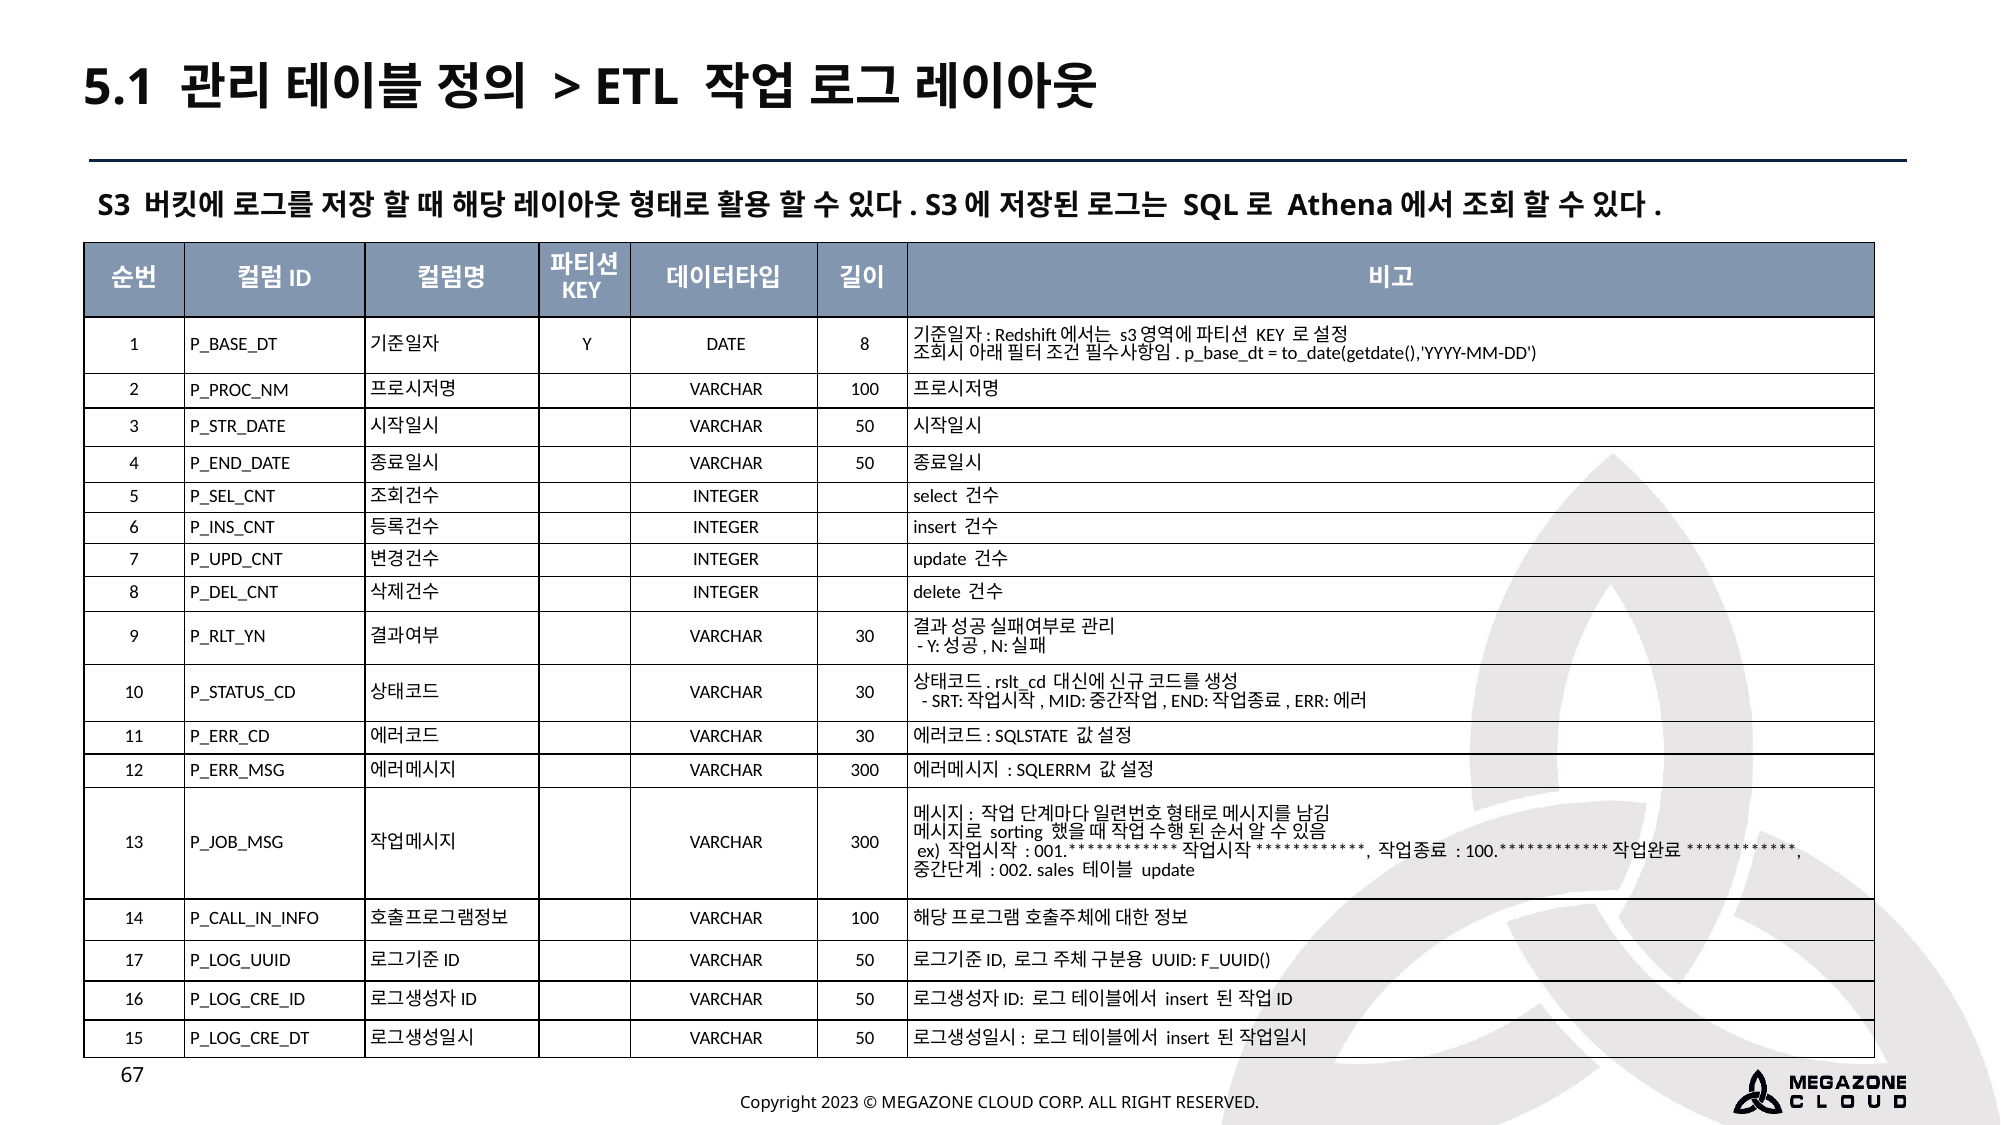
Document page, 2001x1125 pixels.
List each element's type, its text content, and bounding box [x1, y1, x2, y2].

text_box S3 버킷에 로그를 저장 할 때 해당 레이아웃 형태로 활용 할 수 있다. S3에 저장된 로그는 SQL로 Athena에서 조회 할 수 있다. [97, 174, 1678, 237]
table_cell 14 [85, 900, 184, 940]
table_cell [540, 941, 630, 980]
table_cell DATE [631, 318, 817, 373]
table_cell 에러메시지 [366, 755, 538, 787]
table_cell 100 [818, 900, 907, 940]
table_cell insert 건수 [908, 513, 1874, 543]
table_cell 에러코드: SQLSTATE 값 설정 [908, 722, 1874, 753]
table_cell 15 [85, 1021, 184, 1057]
table_cell INTEGER [631, 577, 817, 611]
table_cell VARCHAR [631, 665, 817, 721]
table_cell [540, 409, 630, 446]
table_cell 1 [85, 318, 184, 373]
table_cell [540, 788, 630, 898]
table_cell [818, 544, 907, 576]
table_cell [540, 982, 630, 1019]
table_cell 3 [85, 409, 184, 446]
table_cell 300 [818, 755, 907, 787]
table_cell P_INS_CNT [185, 513, 364, 543]
table_cell 50 [818, 982, 907, 1019]
table_cell 16 [85, 982, 184, 1019]
table_cell 50 [818, 447, 907, 482]
table_cell [818, 577, 907, 611]
table_cell 상태코드 [366, 665, 538, 721]
table_cell 30 [818, 665, 907, 721]
table_header 파티션 KEY [540, 243, 630, 316]
table_cell VARCHAR [631, 900, 817, 940]
table_cell 4 [85, 447, 184, 482]
table_cell P_RLT_YN [185, 612, 364, 664]
table_cell Y [540, 318, 630, 373]
table_cell P_BASE_DT [185, 318, 364, 373]
table_cell 10 [85, 665, 184, 721]
table_cell VARCHAR [631, 722, 817, 753]
table_cell 시작일시 [366, 409, 538, 446]
table_cell 30 [818, 722, 907, 753]
table_header 길이 [818, 243, 907, 316]
table_cell P_LOG_UUID [185, 941, 364, 980]
table_cell 호출프로그램정보 [366, 900, 538, 940]
table_cell 조회건수 [366, 483, 538, 512]
table_cell 결과 성공 실패여부로 관리 - Y:성공, N:실패 [908, 612, 1874, 664]
table_cell 8 [85, 577, 184, 611]
table_cell [540, 374, 630, 407]
table_cell 프로시저명 [366, 374, 538, 407]
table_cell 로그생성일시: 로그 테이블에서 insert 된 작업일시 [908, 1021, 1874, 1057]
table_cell [818, 513, 907, 543]
table_cell 프로시저명 [908, 374, 1874, 407]
table_cell 로그생성자ID: 로그 테이블에서 insert 된 작업ID [908, 982, 1874, 1019]
table_cell INTEGER [631, 513, 817, 543]
table_cell 로그기준ID [366, 941, 538, 980]
table_header 컬럼ID [185, 243, 364, 316]
table_cell P_SEL_CNT [185, 483, 364, 512]
table_cell P_LOG_CRE_DT [185, 1021, 364, 1057]
table_cell [540, 1021, 630, 1057]
table_cell [540, 544, 630, 576]
table_cell [540, 665, 630, 721]
table_cell [818, 483, 907, 512]
table_cell 50 [818, 1021, 907, 1057]
table_cell 상태코드. rslt_cd 대신에 신규 코드를 생성 - SRT:작업시작, MID:중간작업, END:작업종료, ERR:에러 [908, 665, 1874, 721]
table_cell VARCHAR [631, 982, 817, 1019]
table_cell P_PROC_NM [185, 374, 364, 407]
table_cell 로그생성자ID [366, 982, 538, 1019]
table_cell 기준일자: Redshift에서는 s3영역에 파티션 KEY 로 설정 조회시 아래 필터 조건 필수사항임. p_base_dt = to_date(getdate(),'YYYY-MM-DD') [908, 318, 1874, 373]
table_cell 작업메시지 [366, 788, 538, 898]
table_cell 13 [85, 788, 184, 898]
table_cell [540, 513, 630, 543]
table_cell VARCHAR [631, 409, 817, 446]
table_header 컬럼명 [366, 243, 538, 316]
table_cell 변경건수 [366, 544, 538, 576]
table_cell 11 [85, 722, 184, 753]
table_cell 5 [85, 483, 184, 512]
table_cell VARCHAR [631, 374, 817, 407]
table_cell VARCHAR [631, 612, 817, 664]
table_cell 8 [818, 318, 907, 373]
table_cell VARCHAR [631, 447, 817, 482]
table_cell 17 [85, 941, 184, 980]
picture [0, 0, 2001, 1125]
table_cell INTEGER [631, 544, 817, 576]
table_header 비고 [908, 243, 1874, 316]
table_cell 30 [818, 612, 907, 664]
table_cell 에러메시지 : SQLERRM 값 설정 [908, 755, 1874, 787]
table_cell 종료일시 [366, 447, 538, 482]
table_cell [540, 612, 630, 664]
table_cell P_ERR_MSG [185, 755, 364, 787]
table_cell 등록건수 [366, 513, 538, 543]
table_cell P_CALL_IN_INFO [185, 900, 364, 940]
table_cell P_UPD_CNT [185, 544, 364, 576]
table_cell 6 [85, 513, 184, 543]
table_cell P_STR_DATE [185, 409, 364, 446]
table_cell 에러코드 [366, 722, 538, 753]
table_cell P_DEL_CNT [185, 577, 364, 611]
table_cell 기준일자 [366, 318, 538, 373]
table_header 순번 [85, 243, 184, 316]
table_cell 삭제건수 [366, 577, 538, 611]
table_cell delete 건수 [908, 577, 1874, 611]
table_cell 300 [818, 788, 907, 898]
table_cell VARCHAR [631, 755, 817, 787]
table_cell 50 [818, 941, 907, 980]
table_cell 2 [85, 374, 184, 407]
table_cell [540, 755, 630, 787]
table_cell 해당 프로그램 호출주체에 대한 정보 [908, 900, 1874, 940]
table_cell update 건수 [908, 544, 1874, 576]
table_cell 메시지: 작업 단계마다 일련번호 형태로 메시지를 남김 메시지로 sorting 했을 때 작업 수행 된 순서 알 수 있음 ex) 작업시작 : 001.************작업시작************, 작업종료 : 100.************작업완료************, 중간단계 : 002. sales 테이블 update [908, 788, 1874, 898]
table_cell 결과여부 [366, 612, 538, 664]
table_cell [540, 722, 630, 753]
table_cell 로그기준ID, 로그 주체 구분용 UUID: F_UUID() [908, 941, 1874, 980]
table_cell 로그생성일시 [366, 1021, 538, 1057]
table_cell P_LOG_CRE_ID [185, 982, 364, 1019]
table_cell VARCHAR [631, 1021, 817, 1057]
text_box 5.1 관리 테이블 정의 > ETL 작업 로그 레이아웃 [83, 41, 1578, 136]
table_cell 9 [85, 612, 184, 664]
table_cell [540, 900, 630, 940]
table_cell 100 [818, 374, 907, 407]
table_cell [540, 483, 630, 512]
table_cell select 건수 [908, 483, 1874, 512]
table_cell P_JOB_MSG [185, 788, 364, 898]
table_cell 7 [85, 544, 184, 576]
table_cell [540, 447, 630, 482]
table_cell 시작일시 [908, 409, 1874, 446]
table_cell [540, 577, 630, 611]
table_cell VARCHAR [631, 941, 817, 980]
table_cell 50 [818, 409, 907, 446]
table_cell P_ERR_CD [185, 722, 364, 753]
table_header 데이터타입 [631, 243, 817, 316]
table_cell 12 [85, 755, 184, 787]
table_cell VARCHAR [631, 788, 817, 898]
table_cell 종료일시 [908, 447, 1874, 482]
table_cell P_STATUS_CD [185, 665, 364, 721]
table_cell P_END_DATE [185, 447, 364, 482]
table_cell INTEGER [631, 483, 817, 512]
